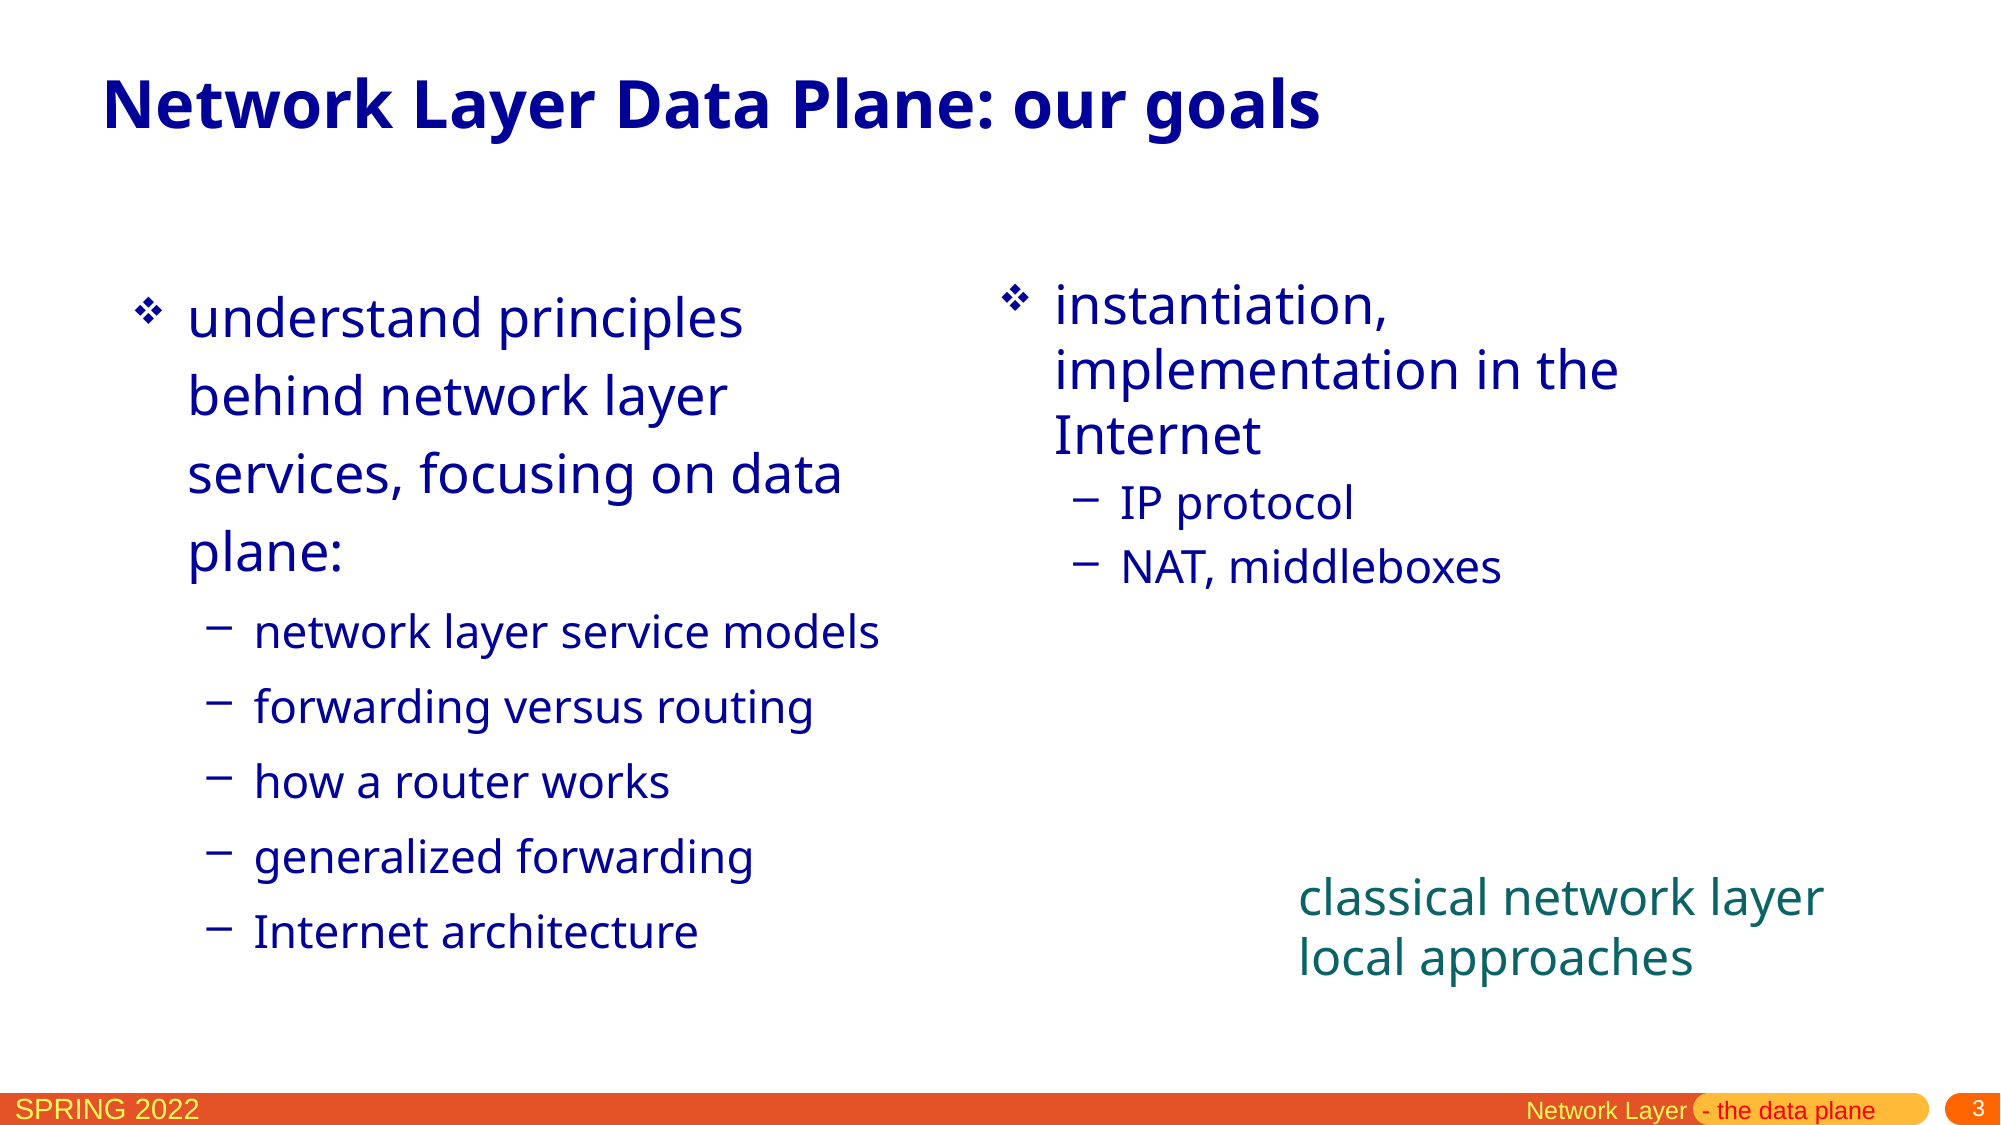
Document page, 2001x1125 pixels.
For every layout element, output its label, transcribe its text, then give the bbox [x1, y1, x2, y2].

text_box classical network layer local approaches [1283, 857, 1884, 993]
list instantiation, implementation in the Internet IP protocol NAT, middleboxes [983, 262, 1817, 1025]
list understand principles behind network layer services, focusing on data plane: network layer service models forwarding versus routing how a router works generalized forwarding Internet architecture [116, 262, 950, 1025]
title Network Layer Data Plane: our goals [86, 42, 1914, 161]
footer Network Layer - the data plane [1511, 1086, 2000, 1125]
